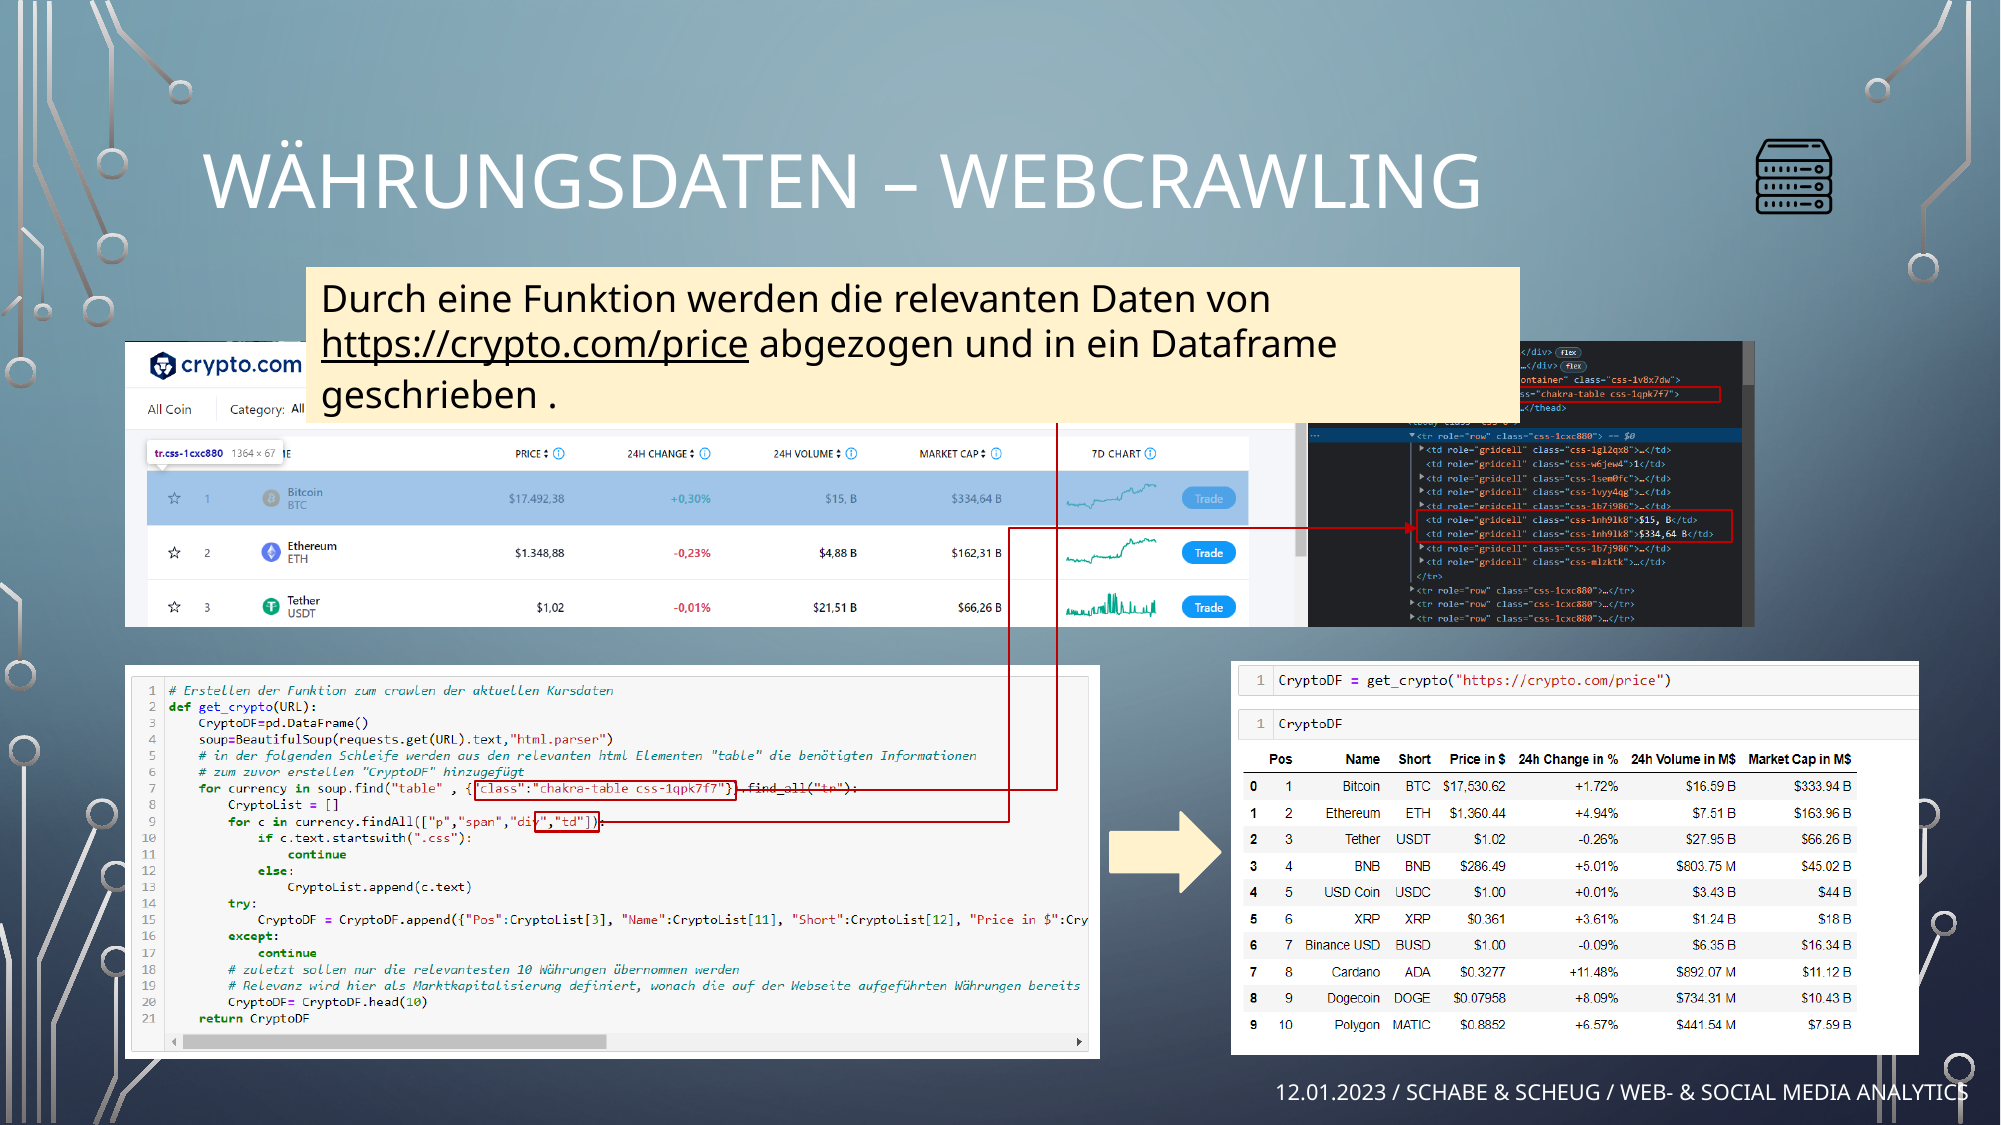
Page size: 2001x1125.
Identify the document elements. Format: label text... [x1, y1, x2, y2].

picture [124, 665, 1101, 1059]
text_box [1109, 823, 1222, 894]
text_box Währungsdaten – Webcrawling [187, 101, 1813, 349]
picture [124, 341, 1755, 628]
picture [1230, 661, 1919, 1055]
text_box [598, 527, 1418, 823]
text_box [735, 397, 1377, 527]
footer 12.01.2023 / Schabe & Scheug / Web- & Social Media Analytics [1185, 1058, 1986, 1125]
picture [1747, 129, 1841, 223]
